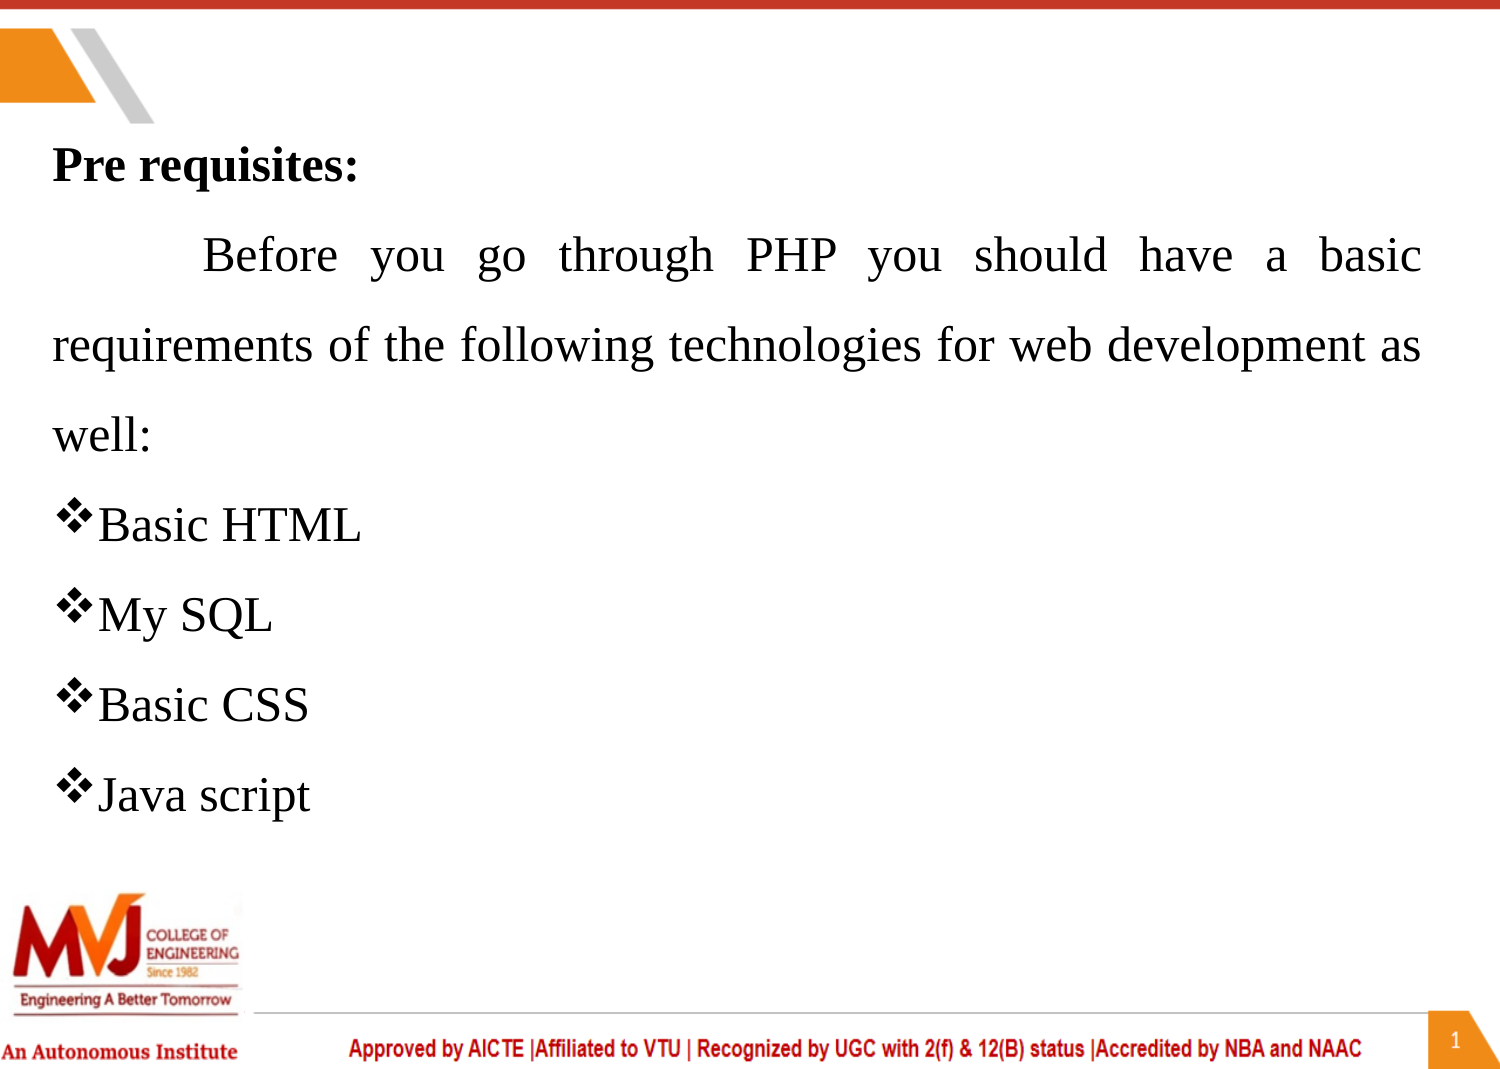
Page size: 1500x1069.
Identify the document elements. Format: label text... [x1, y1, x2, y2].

picture [0, 0, 1500, 1069]
text_box Pre requisites: Before you go through PHP you should have a basic requirements of the following technologies for web development as well: Basic HTML My SQL Basic CSS Java script [37, 130, 1438, 891]
